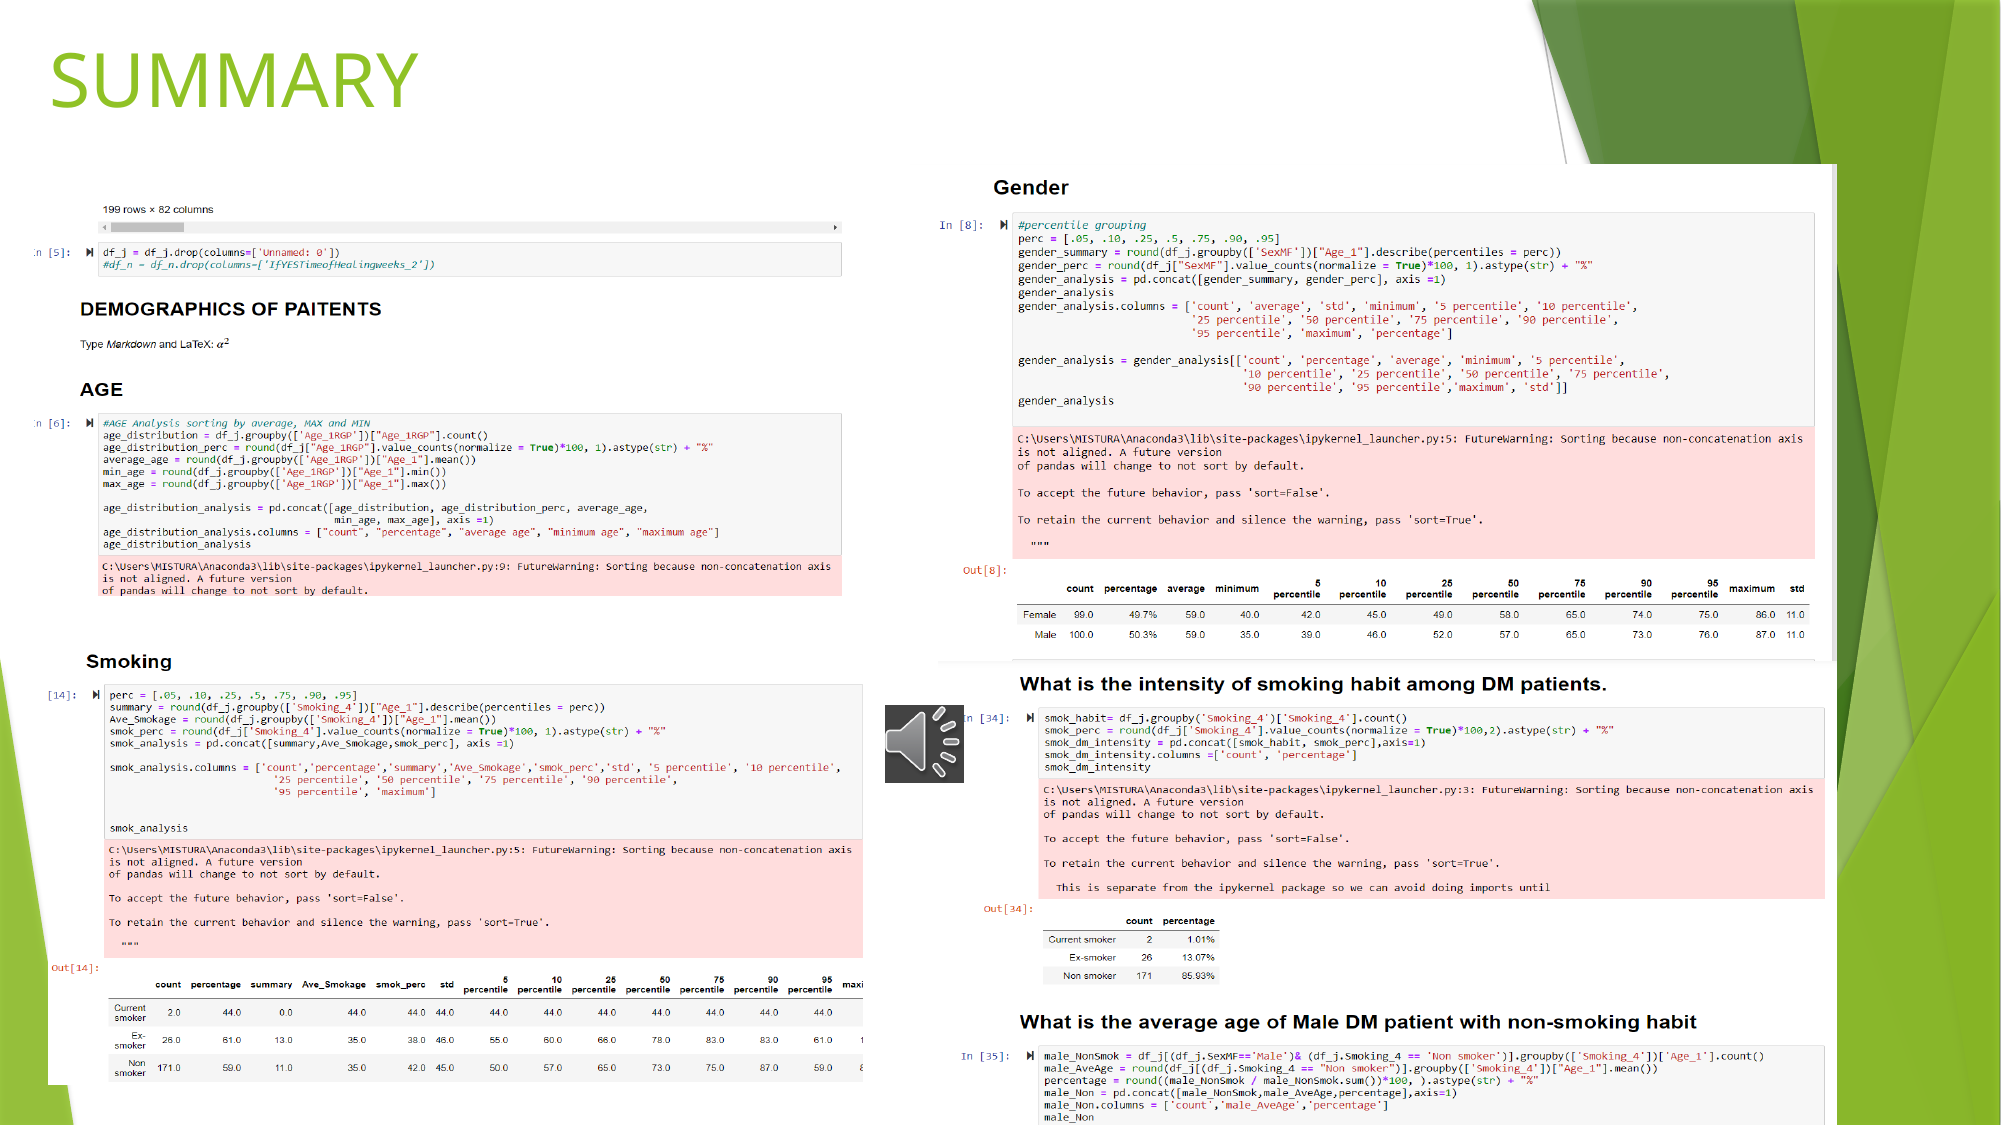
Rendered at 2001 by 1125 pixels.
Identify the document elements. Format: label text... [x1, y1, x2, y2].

title SUMMARY [34, 25, 808, 173]
picture [883, 164, 1837, 1125]
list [34, 194, 850, 597]
picture [47, 637, 878, 1085]
